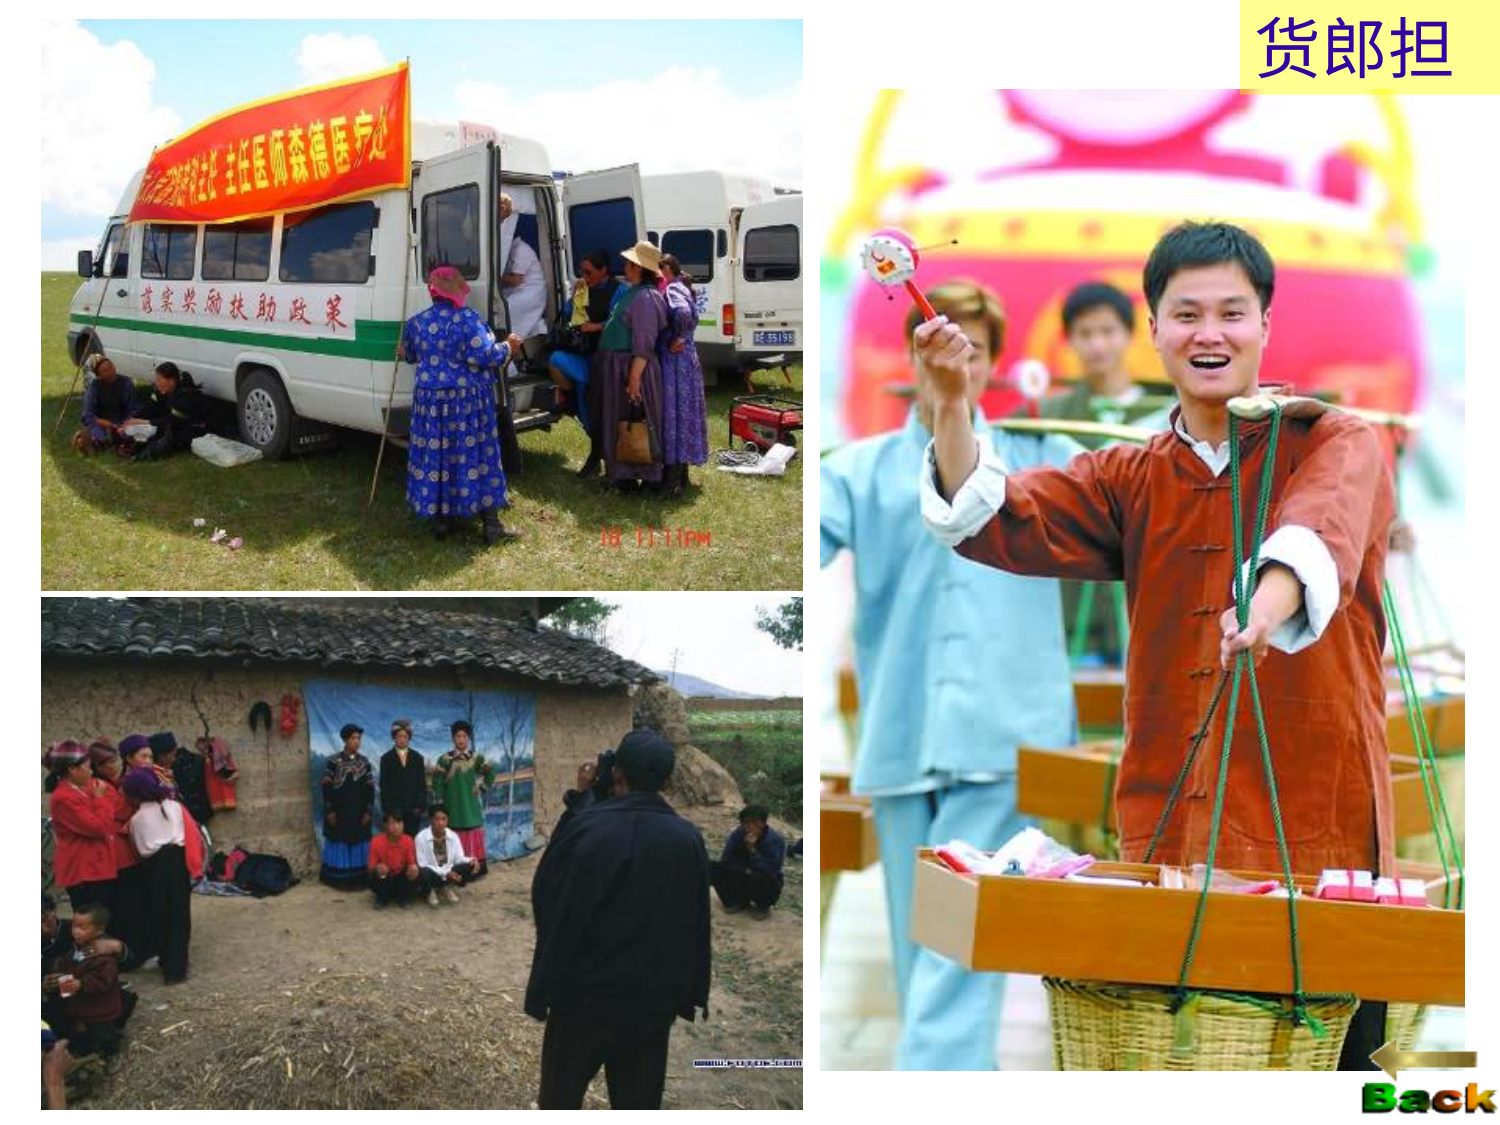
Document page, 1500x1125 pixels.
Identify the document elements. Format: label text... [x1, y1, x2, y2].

picture [41, 597, 803, 1110]
picture [820, 89, 1500, 1118]
text_box 货郎担 [1240, 0, 1500, 95]
picture [41, 19, 803, 591]
